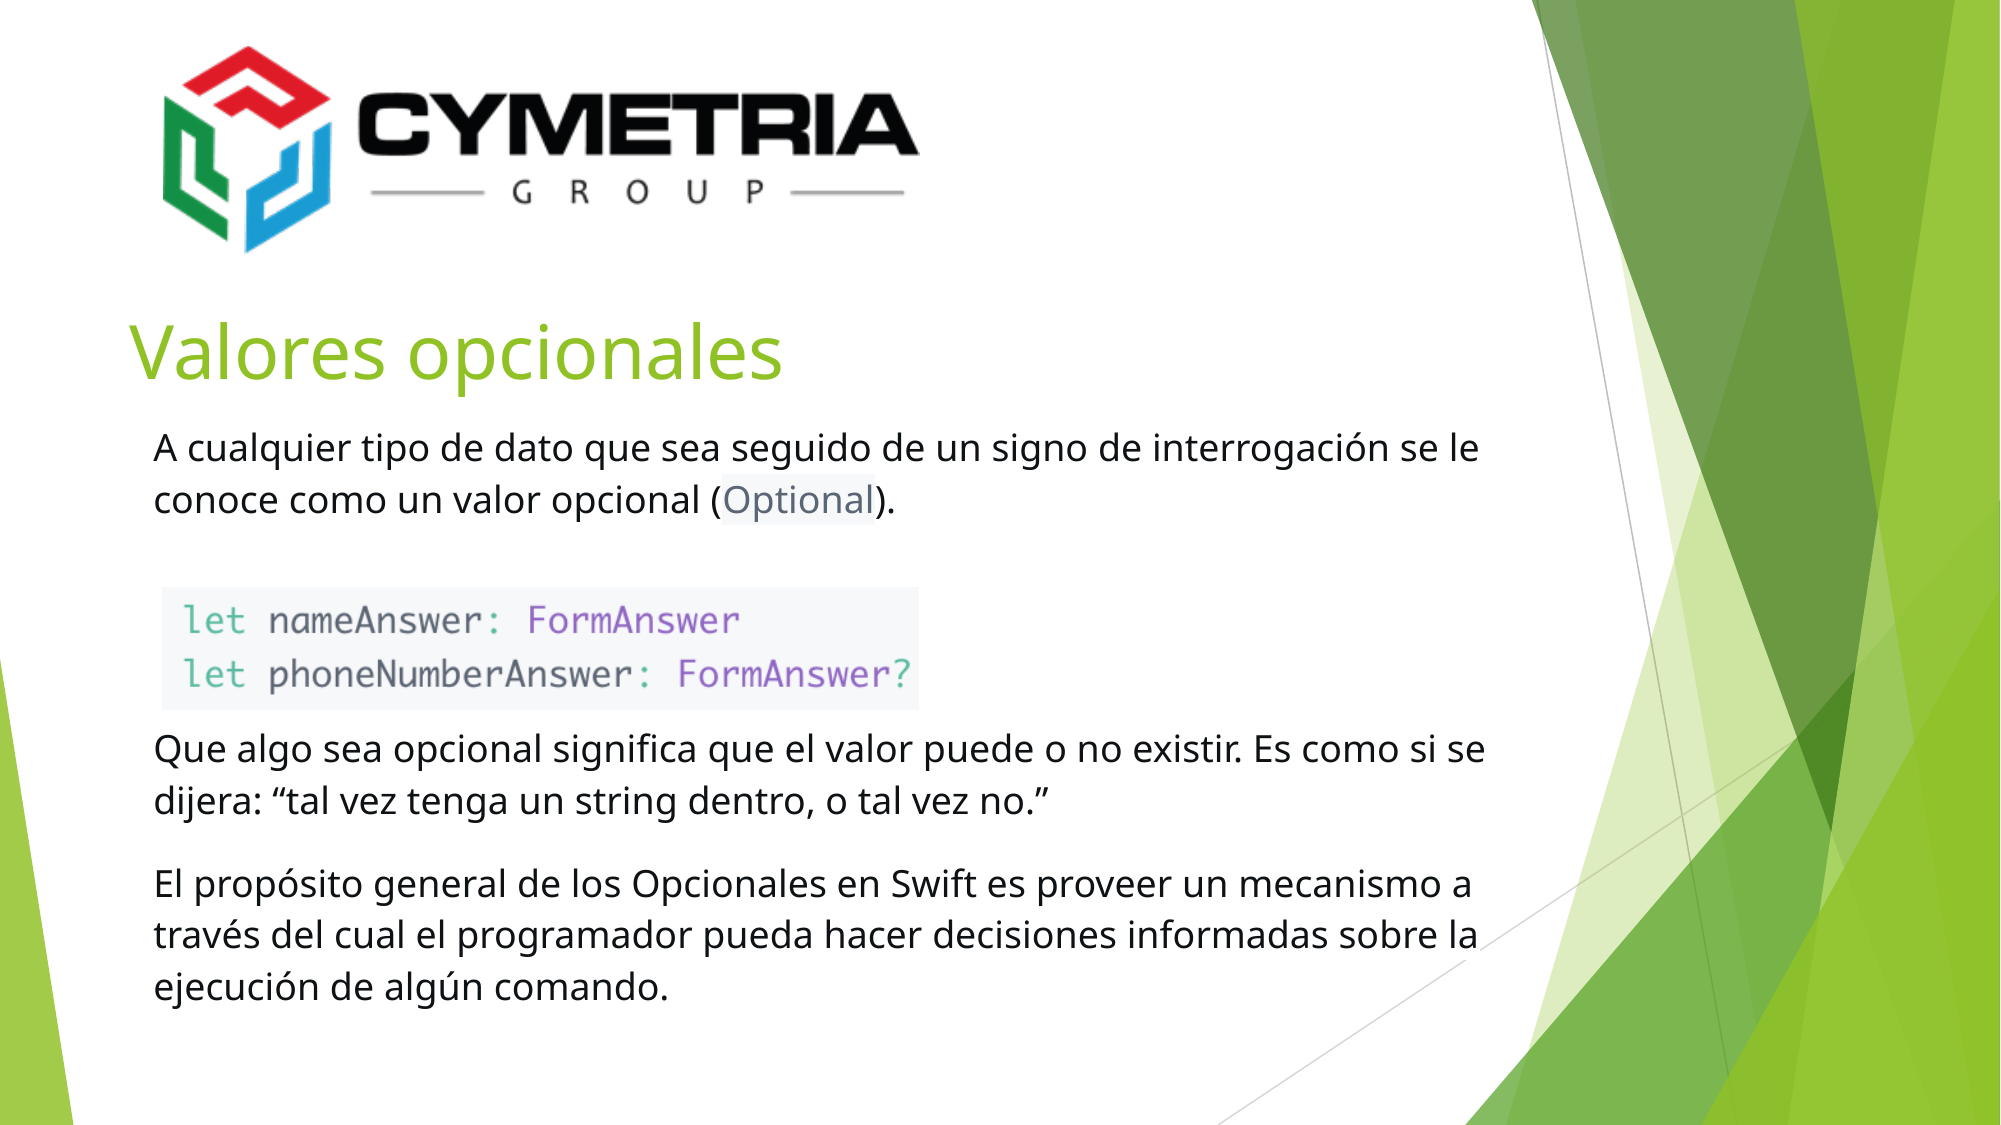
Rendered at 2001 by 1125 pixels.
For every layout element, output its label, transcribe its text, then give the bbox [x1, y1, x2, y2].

picture [162, 587, 919, 711]
list A cualquier tipo de dato que sea seguido de un signo de interrogación se le conoce como un valor opcional (Optional). Que algo sea opcional significa que el valor puede o no existir. Es como si se dijera: “tal vez tenga un string dentro, o tal vez no.” El propósito general de los Opcionales en Swift es proveer un mecanismo a través del cual el programador pueda hacer decisiones informadas sobre la ejecución de algún comando. [138, 410, 1510, 1051]
picture [162, 46, 920, 255]
title Valores opcionales [114, 296, 1525, 393]
